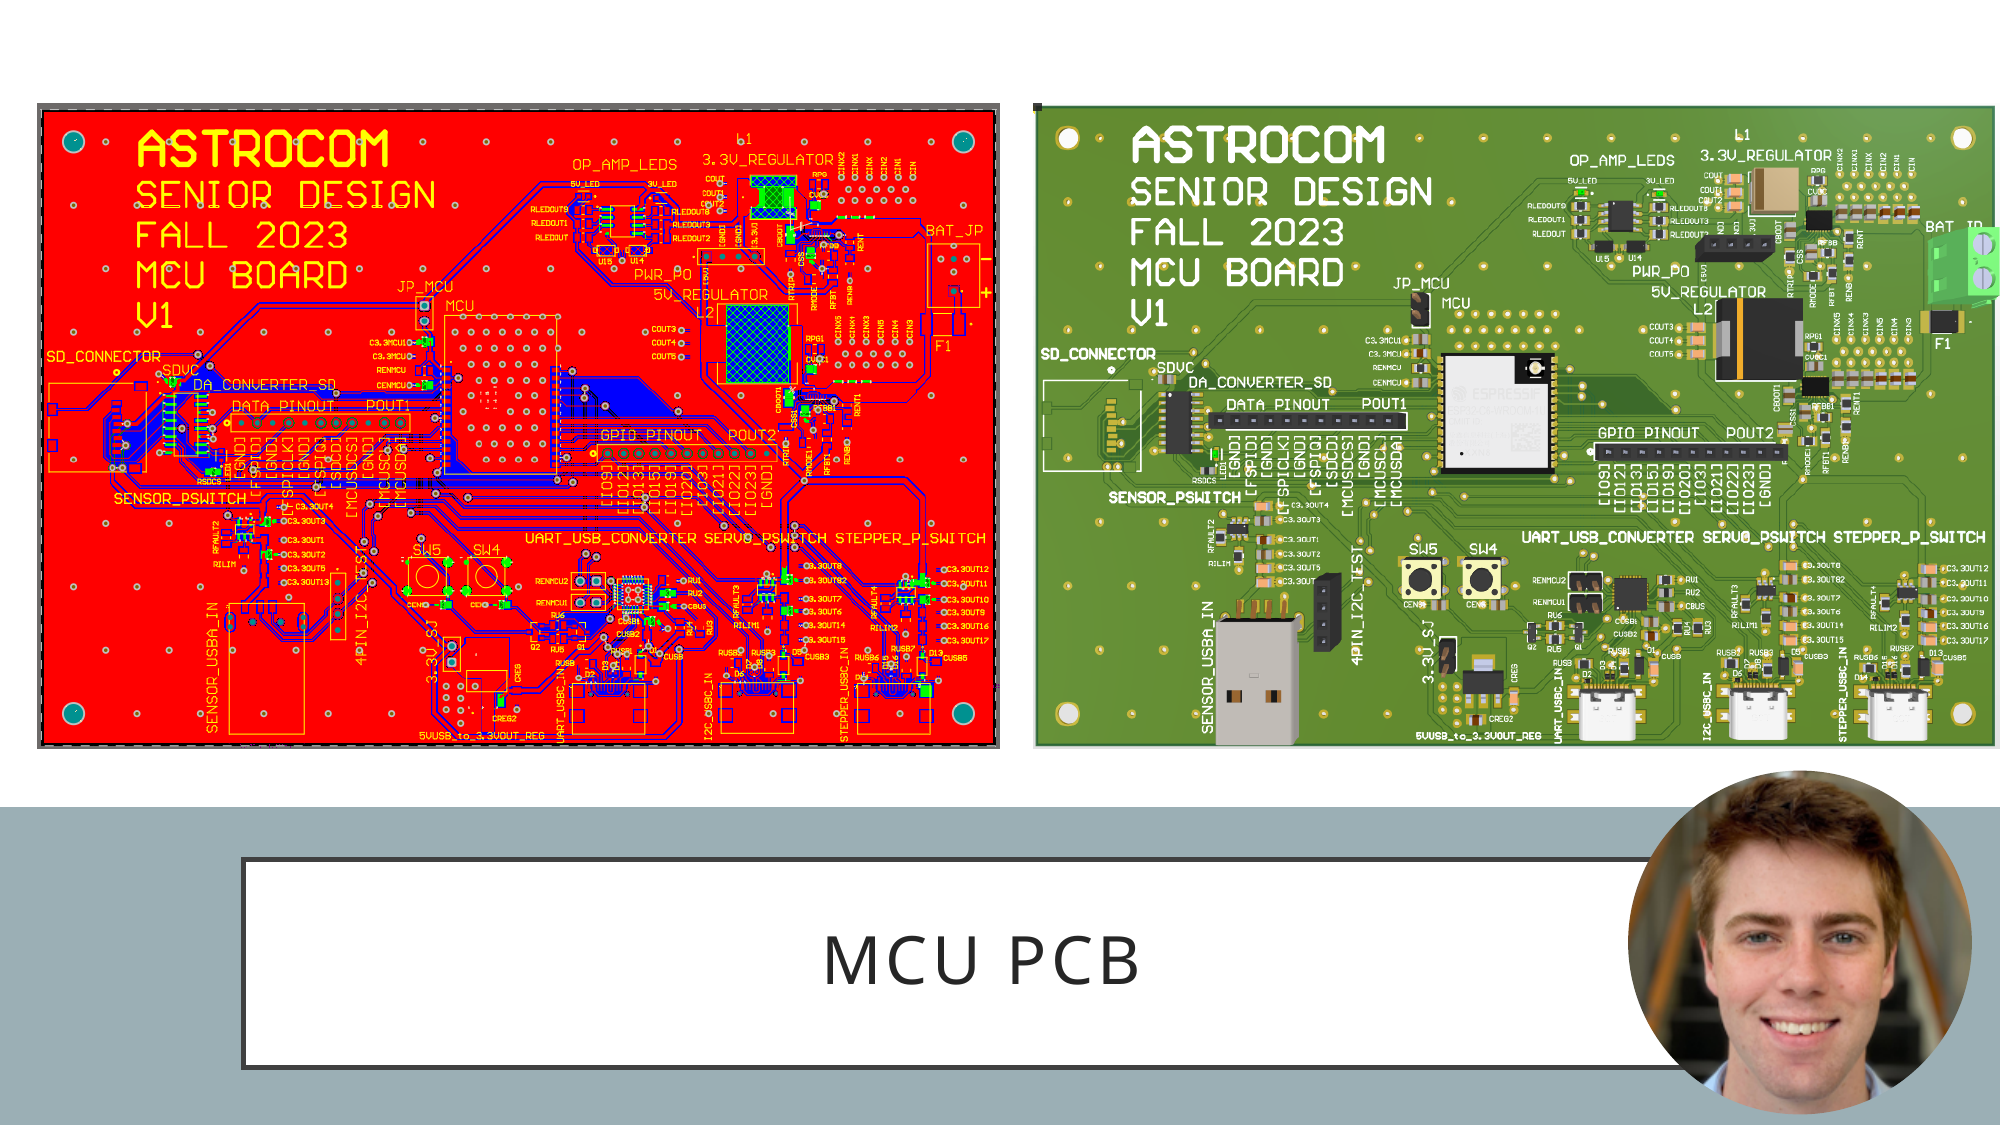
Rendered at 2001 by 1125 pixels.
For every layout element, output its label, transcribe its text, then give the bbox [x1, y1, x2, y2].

picture [1033, 103, 2000, 749]
title MCU PCB [241, 857, 1628, 1070]
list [37, 103, 1000, 749]
text_box [0, 0, 2000, 808]
picture [1628, 770, 1972, 1115]
